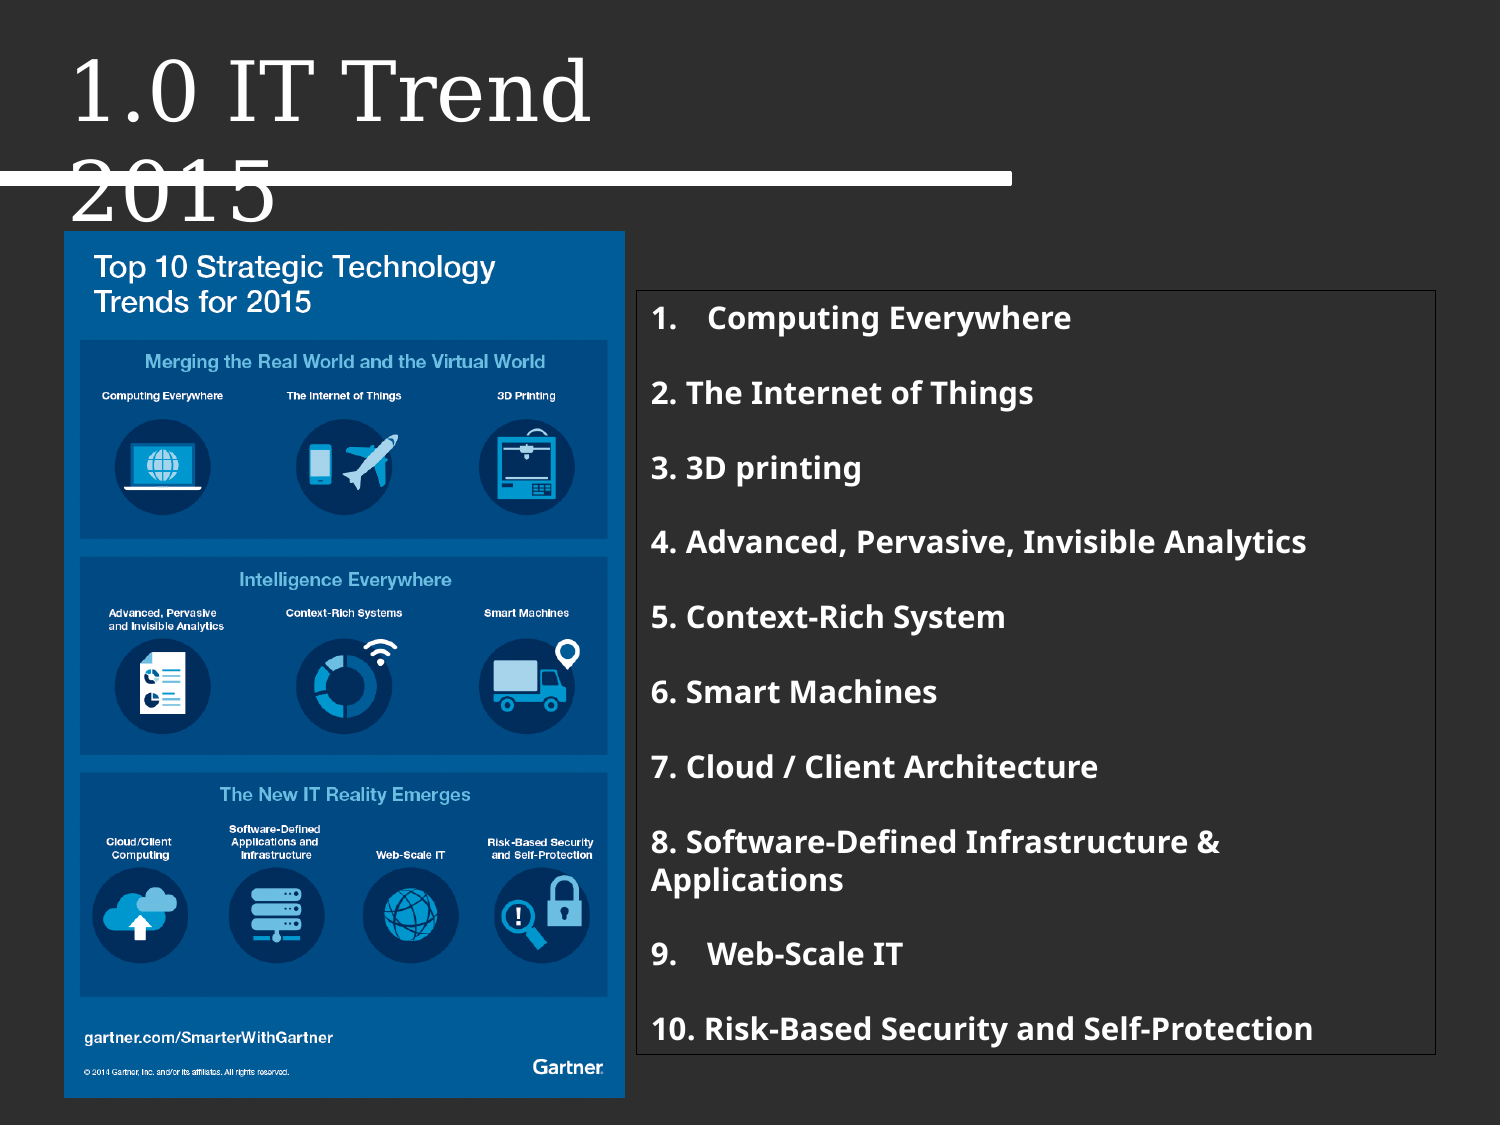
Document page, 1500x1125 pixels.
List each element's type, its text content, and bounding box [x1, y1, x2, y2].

text_box [0, 171, 53, 186]
text_box Computing Everywhere 2. The Internet of Things 3. 3D printing 4. Advanced, Pervasive, Invisible Analytics 5. Context-Rich System 6. Smart Machines 7. Cloud / Client Architecture 8. Software-Defined Infrastructure & Applications Web-Scale IT 10. Risk-Based Security and Self-Protection [636, 290, 1436, 1055]
picture [64, 231, 625, 1098]
text_box [727, 171, 1012, 186]
text_box 1.0 IT Trend 2015 [53, 30, 727, 246]
